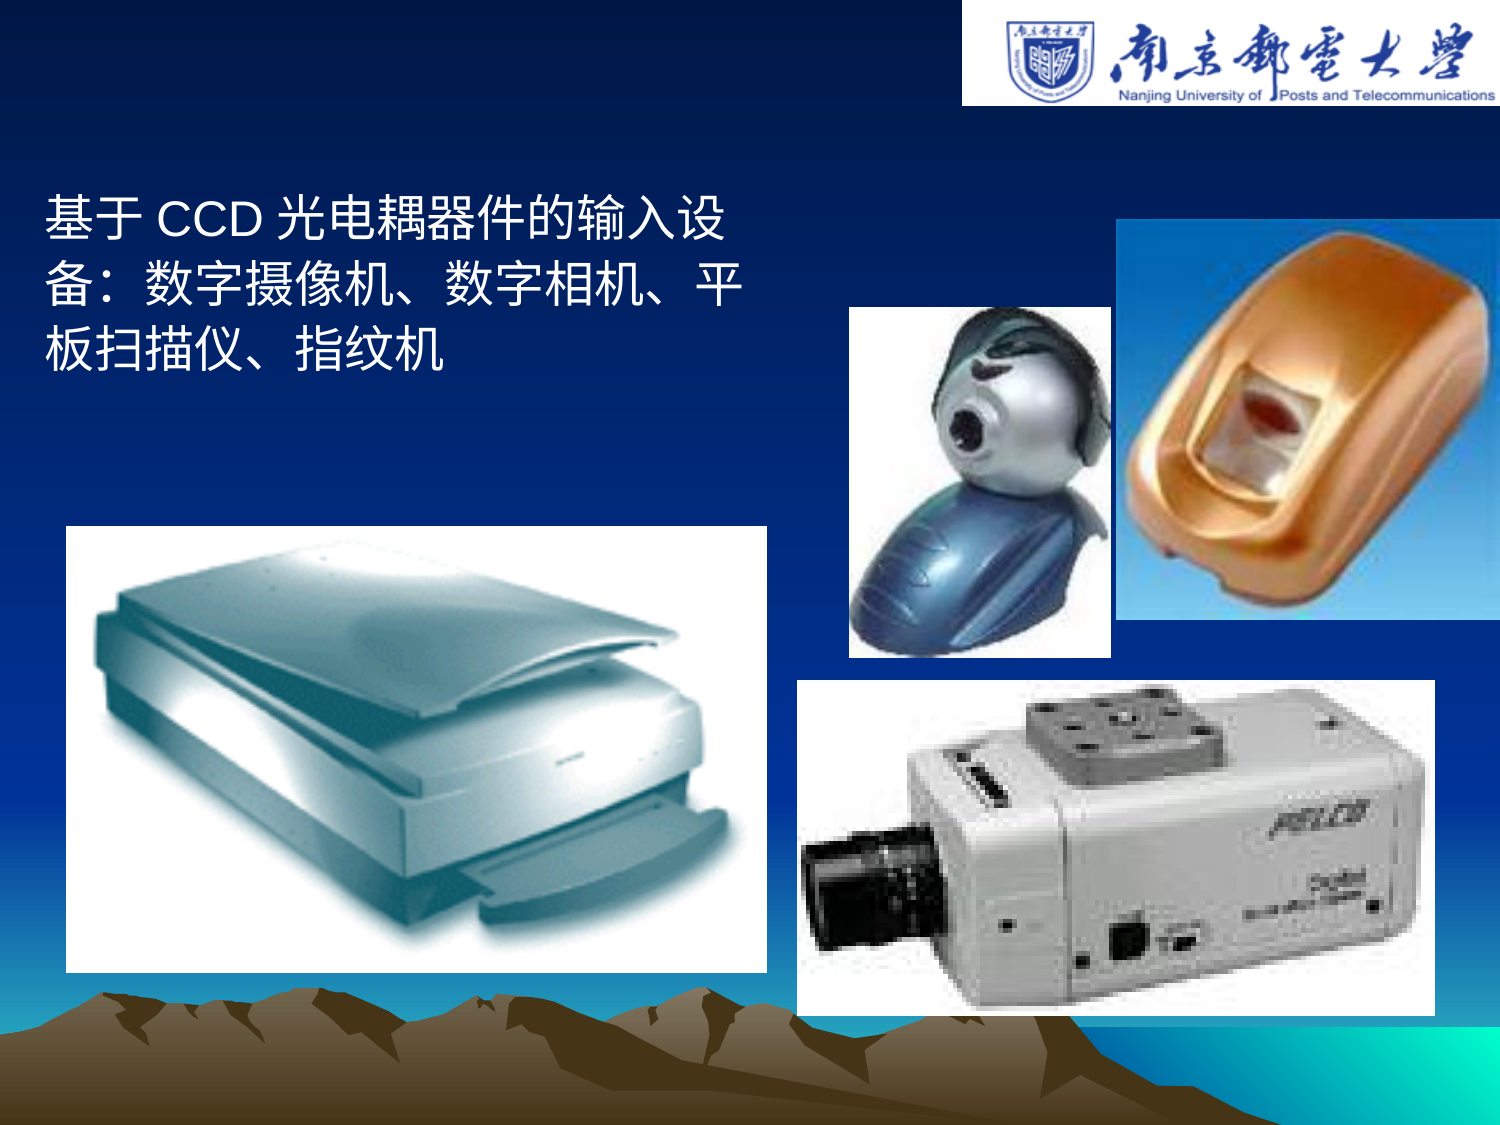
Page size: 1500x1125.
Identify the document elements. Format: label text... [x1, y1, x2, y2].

picture [1116, 219, 1500, 621]
picture [849, 307, 1111, 658]
picture [796, 680, 1435, 1016]
text_box 基于CCD光电耦器件的输入设备：数字摄像机、数字相机、平板扫描仪、指纹机 [29, 172, 767, 386]
picture [962, 0, 1500, 106]
picture [66, 526, 768, 973]
